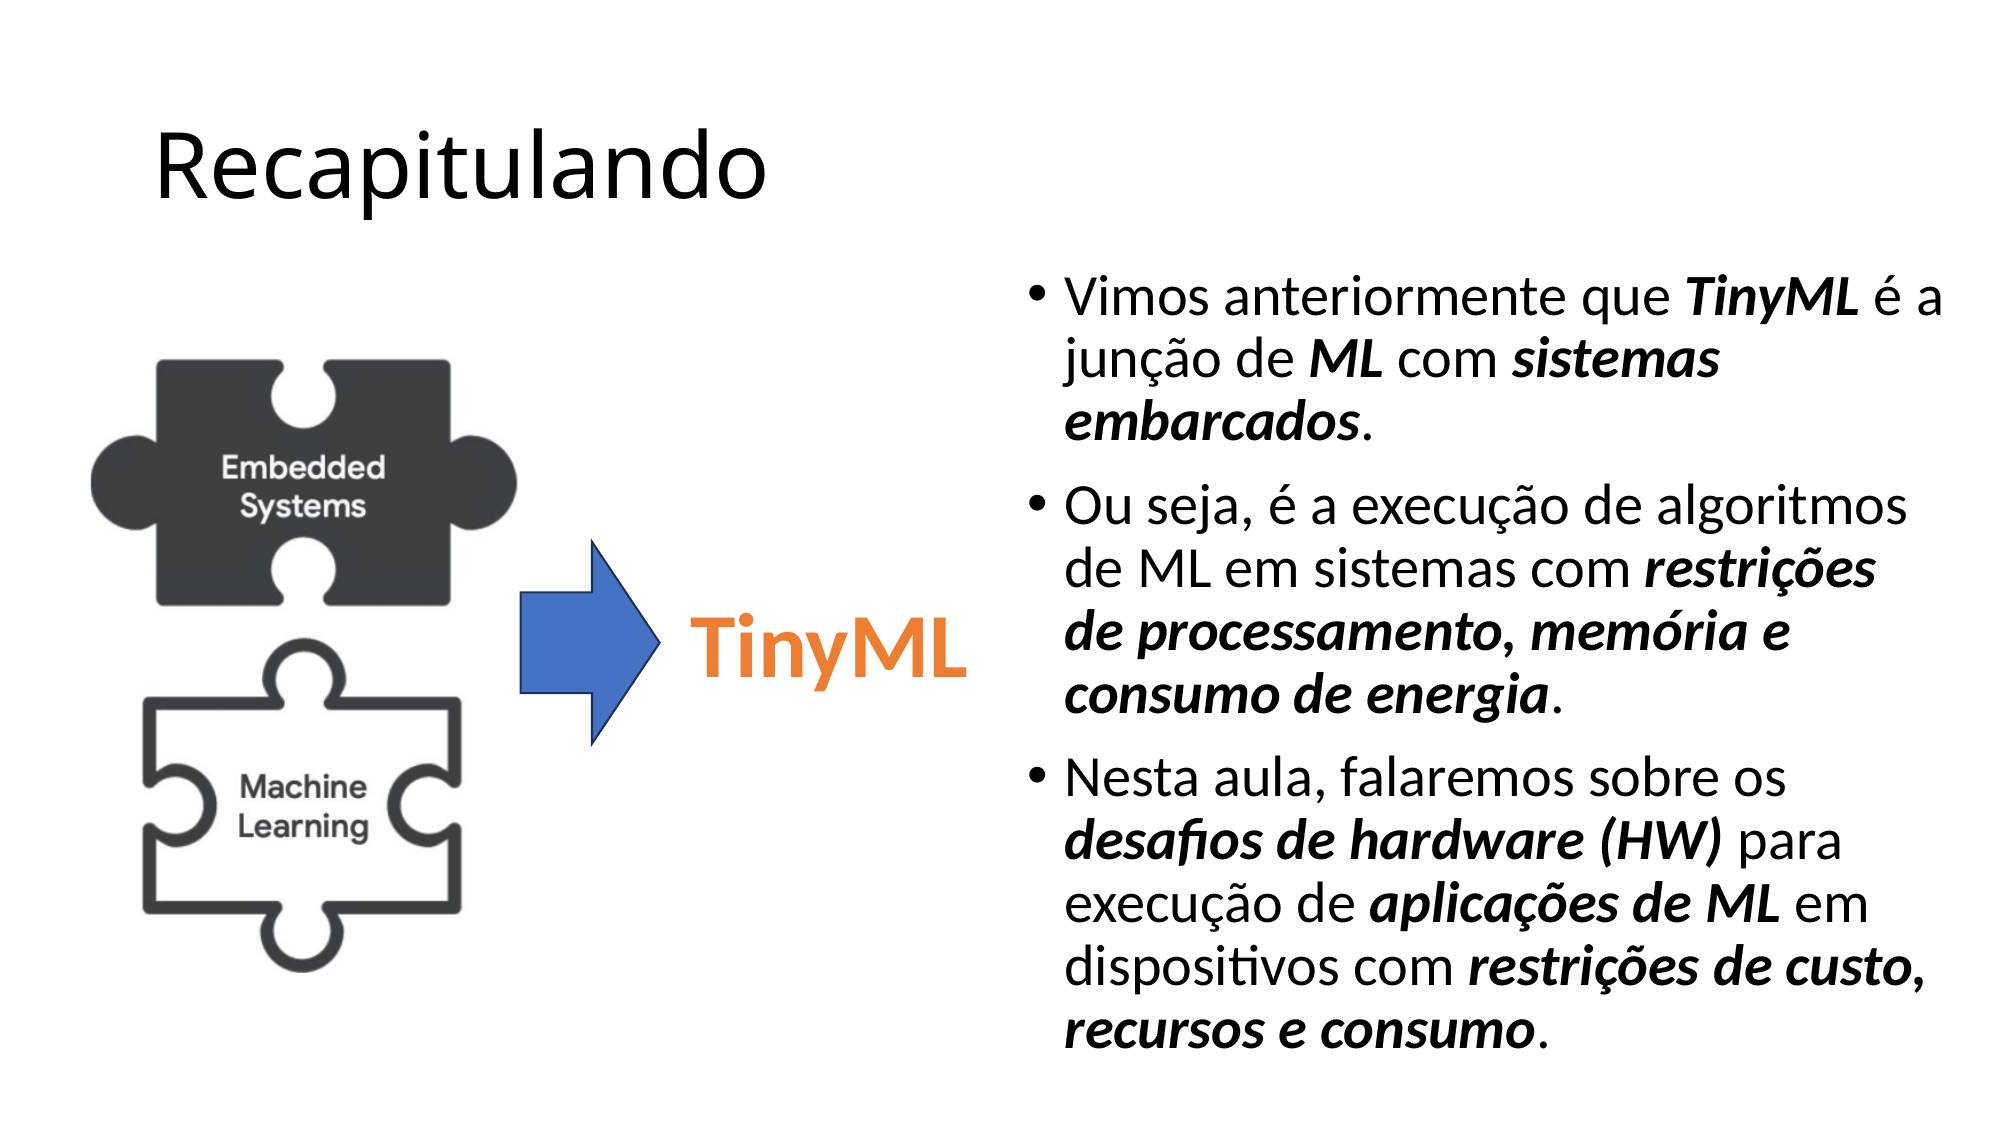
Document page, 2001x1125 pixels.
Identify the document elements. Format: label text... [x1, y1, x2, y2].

text_box TinyML [658, 577, 1000, 703]
text_box [521, 538, 658, 748]
list Vimos anteriormente que TinyML é a junção de ML com sistemas embarcados. Ou seja, é a execução de algoritmos de ML em sistemas com restrições de processamento, memória e consumo de energia. Nesta aula, falaremos sobre os desafios de hardware (HW) para execução de aplicações de ML em dispositivos com restrições de custo, recursos e consumo. [1012, 257, 1963, 1125]
picture [89, 358, 521, 973]
title Recapitulando [137, 59, 1863, 278]
